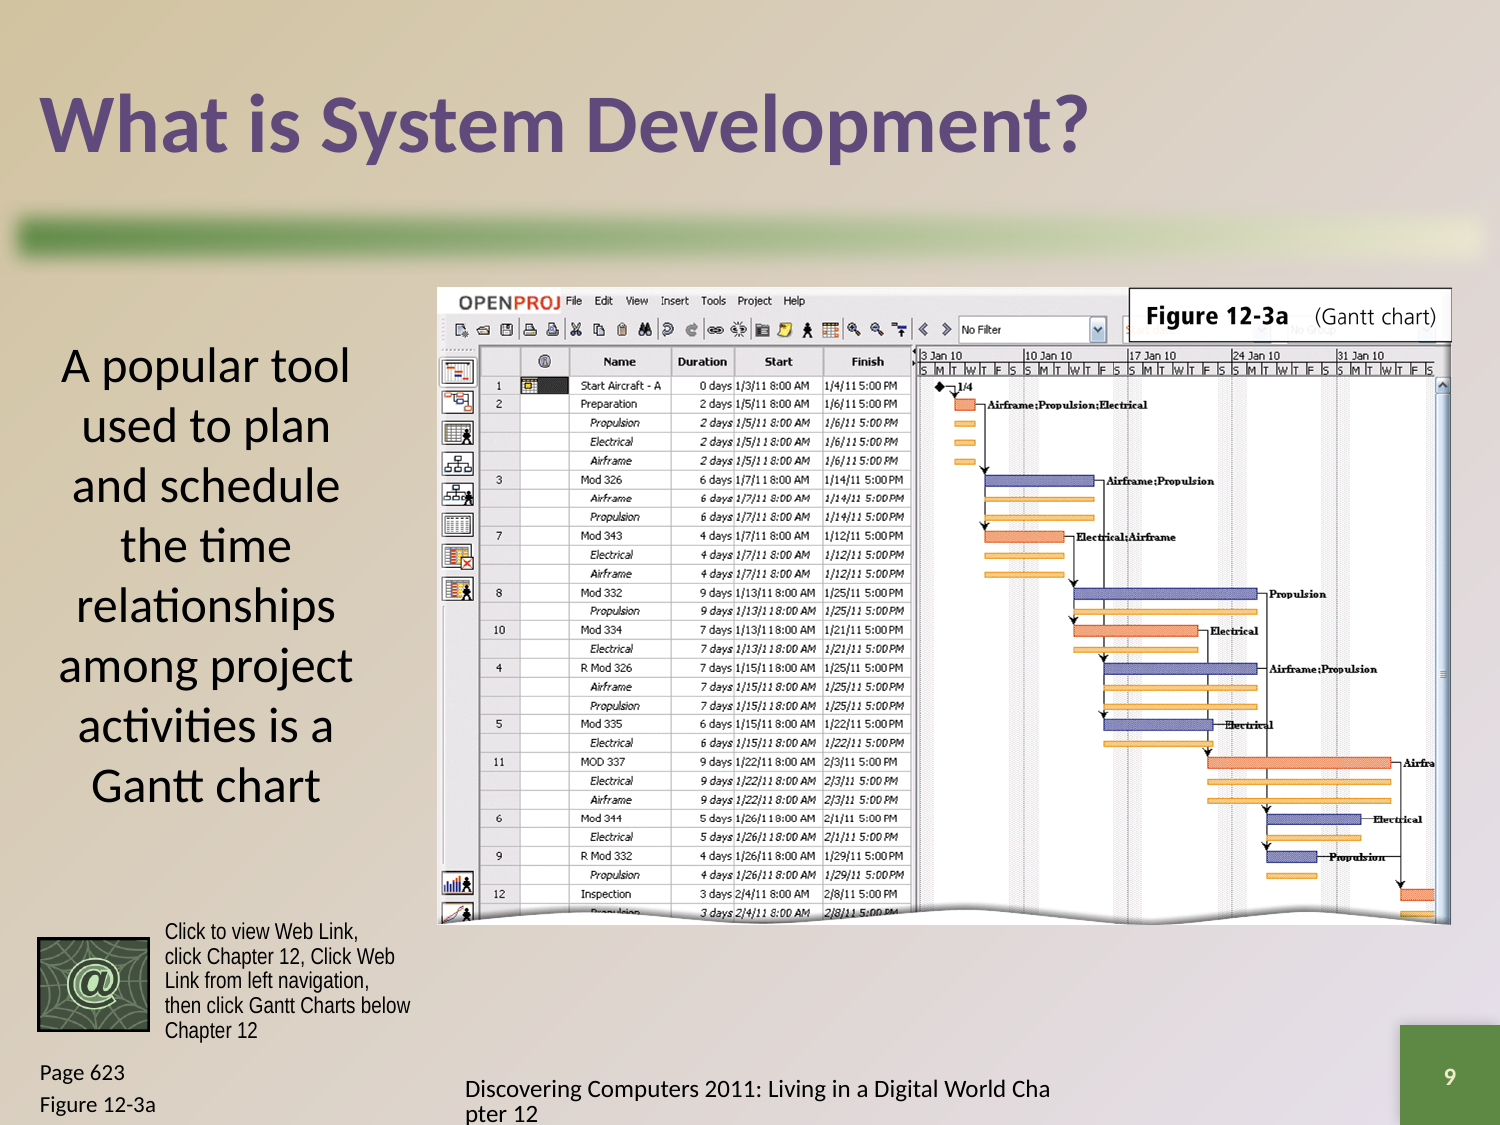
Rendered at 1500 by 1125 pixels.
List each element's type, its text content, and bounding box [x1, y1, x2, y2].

list Page 623 Figure 12-3a [24, 1050, 300, 1125]
slide_number 9 [1400, 1025, 1500, 1125]
footer Discovering Computers 2011: Living in a Digital World Chapter 12 [450, 1050, 1075, 1125]
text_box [37, 912, 438, 1053]
title What is System Development? [24, 24, 1475, 213]
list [437, 287, 1452, 926]
text_box A popular tool used to plan and schedule the time relationships among project activities is a Gantt chart [24, 324, 388, 820]
